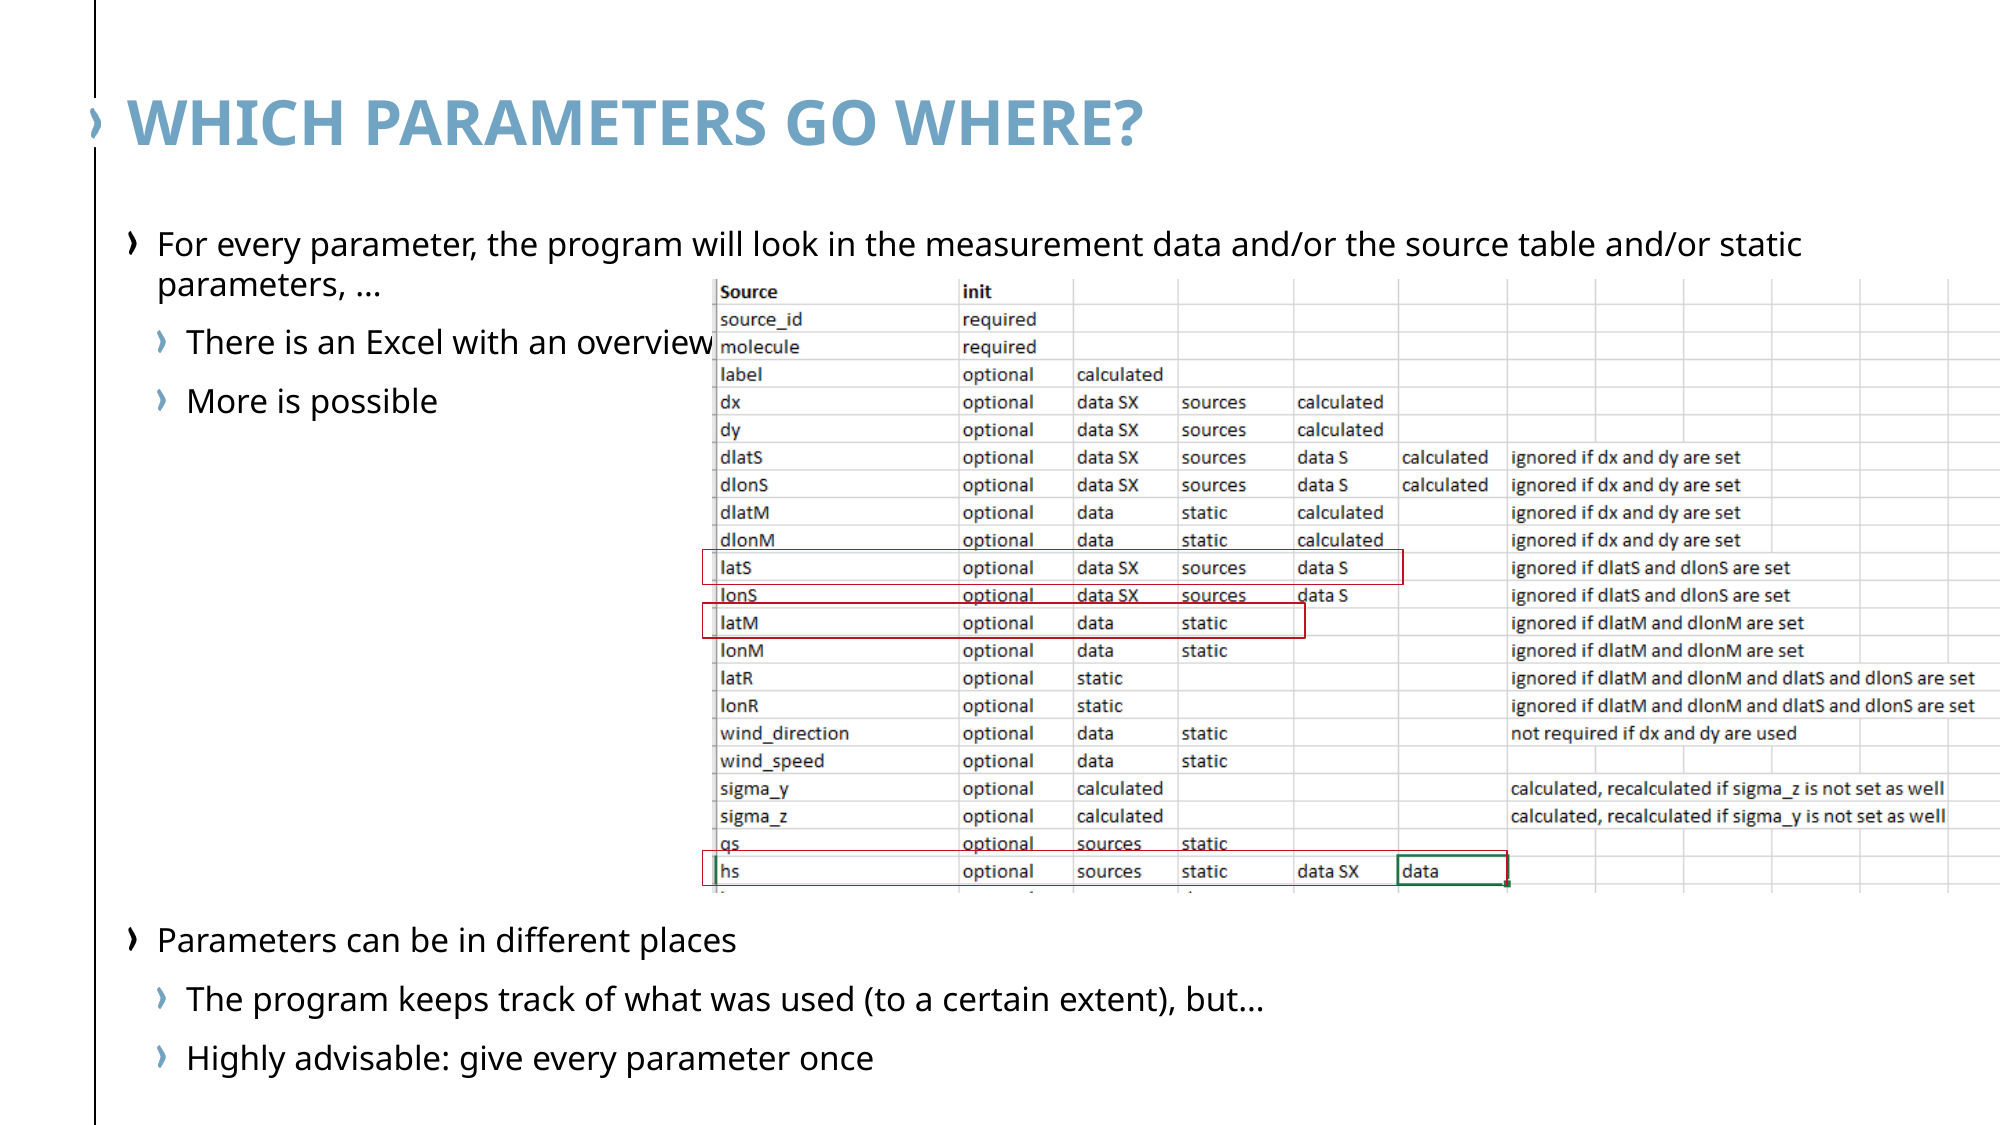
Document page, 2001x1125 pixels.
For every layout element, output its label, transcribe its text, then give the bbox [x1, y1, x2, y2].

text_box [702, 279, 2000, 893]
picture [156, 329, 166, 354]
picture [127, 231, 137, 255]
picture [156, 1044, 166, 1069]
list For every parameter, the program will look in the measurement data and/or the source table and/or static parameters, … There is an Excel with an overview More is possible Parameters can be in different places The program keeps track of what was used (to a certain extent), but… Highly advisable: give every parameter once [127, 222, 1904, 1046]
picture [127, 927, 137, 951]
picture [156, 388, 166, 412]
picture [88, 106, 102, 140]
picture [156, 986, 166, 1010]
title Which parameters go where? [127, 101, 1904, 146]
